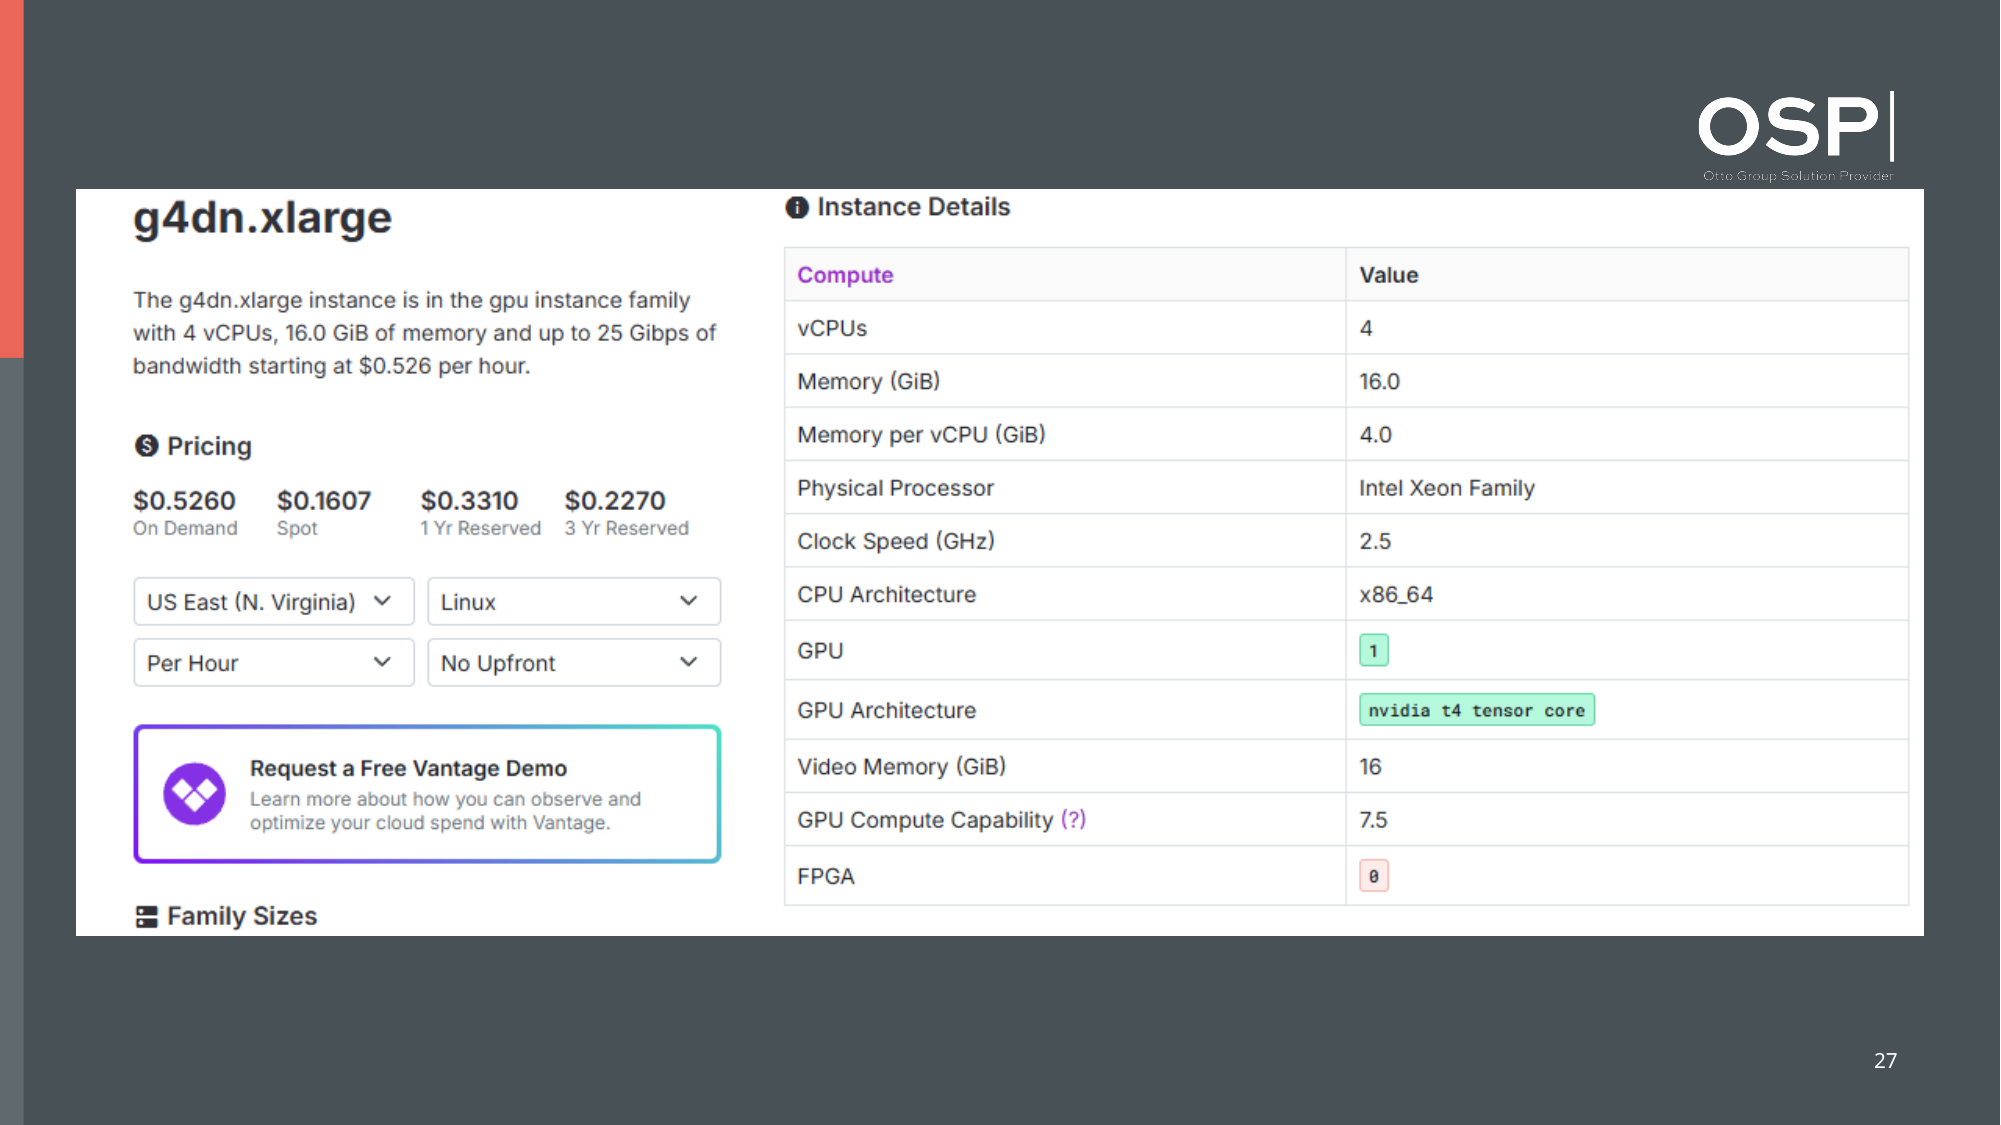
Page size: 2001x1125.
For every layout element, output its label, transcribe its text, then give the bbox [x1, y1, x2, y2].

picture [76, 189, 1924, 936]
slide_number 27 [1793, 985, 1898, 1125]
